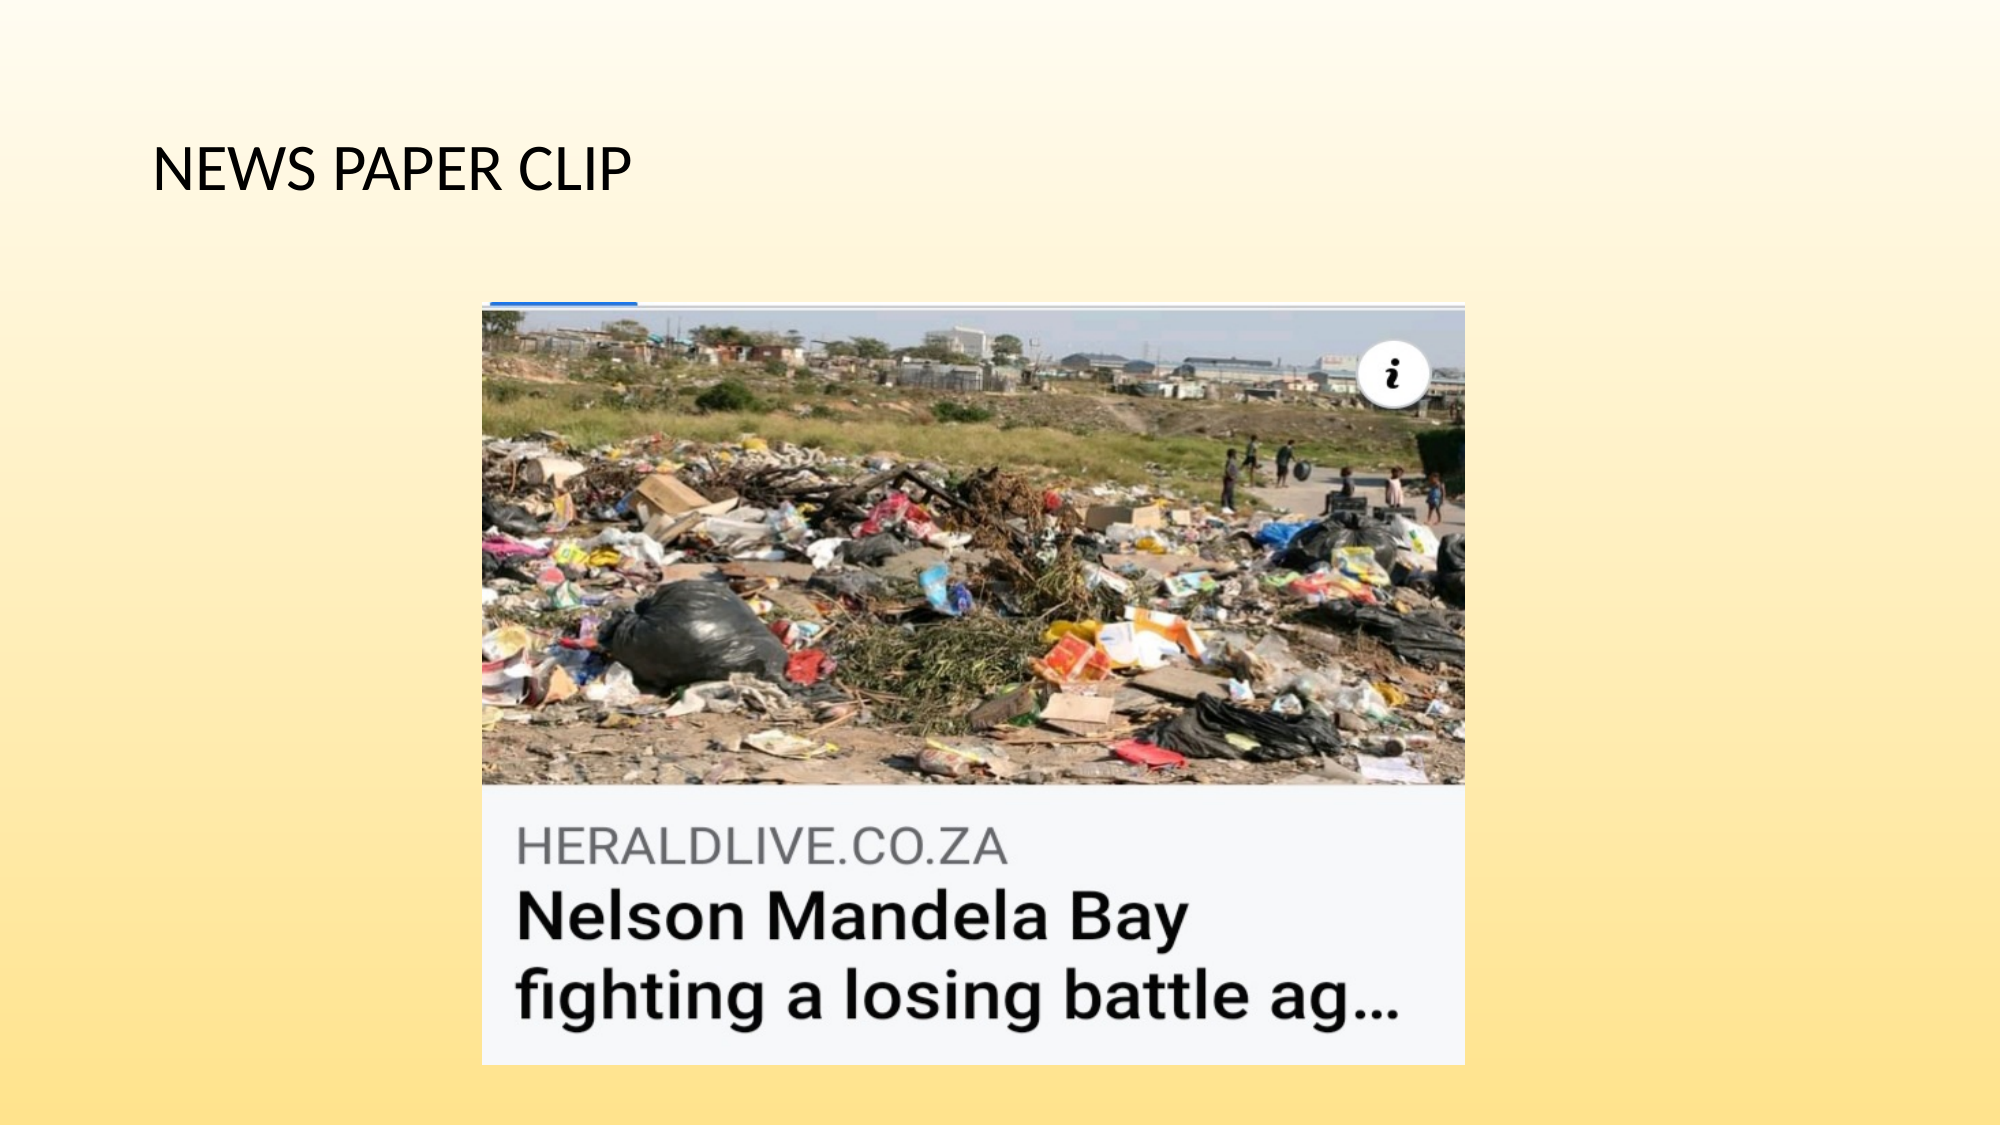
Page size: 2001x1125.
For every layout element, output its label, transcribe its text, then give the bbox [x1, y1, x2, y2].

title NEWS PAPER CLIP [137, 59, 1863, 278]
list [482, 302, 1465, 1066]
